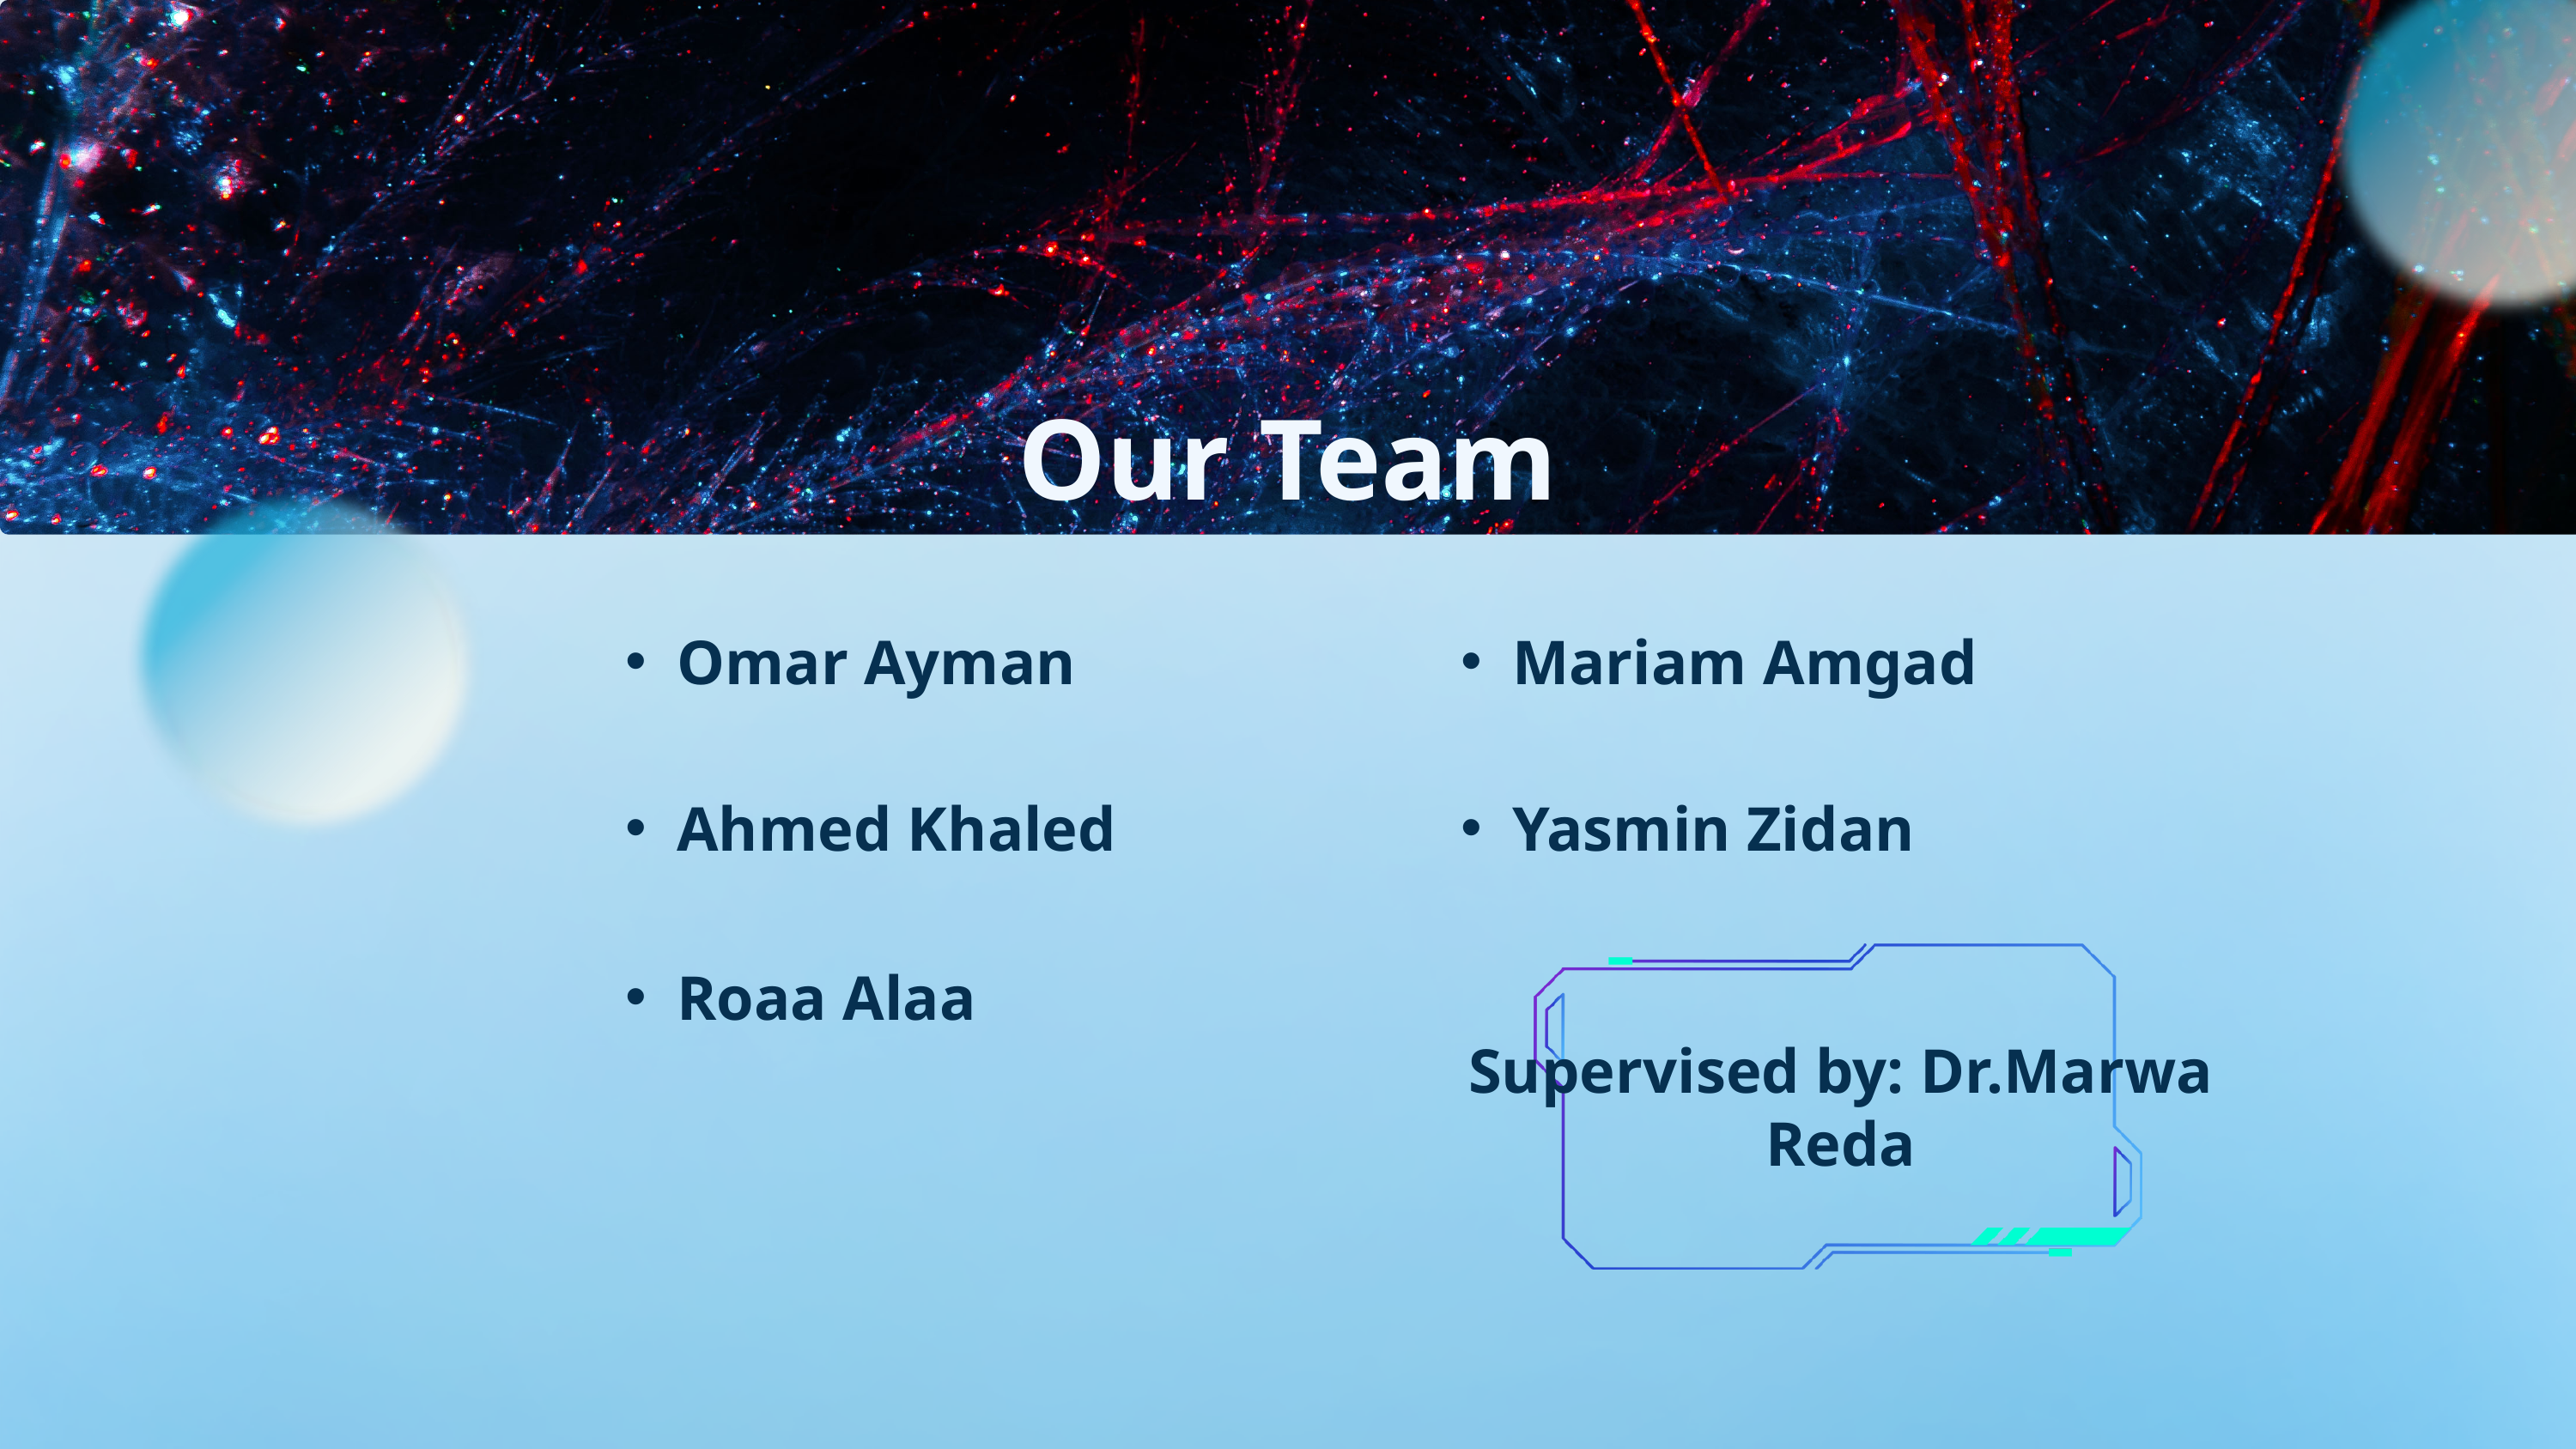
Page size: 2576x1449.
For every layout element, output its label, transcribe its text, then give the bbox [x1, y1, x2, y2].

text_box Omar Ayman [574, 622, 1233, 697]
text_box Ahmed Khaled [574, 789, 1233, 864]
text_box [1534, 1179, 2142, 1270]
text_box Supervised by: Dr.Marwa Reda [1467, 1031, 2215, 1179]
text_box [1534, 943, 2142, 1031]
text_box Roaa Alaa [574, 958, 1233, 1033]
text_box [125, 544, 485, 848]
text_box Yasmin Zidan [1409, 789, 2069, 864]
text_box [0, 544, 2576, 1449]
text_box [0, 0, 2576, 535]
text_box Mariam Amgad [1409, 622, 2069, 697]
